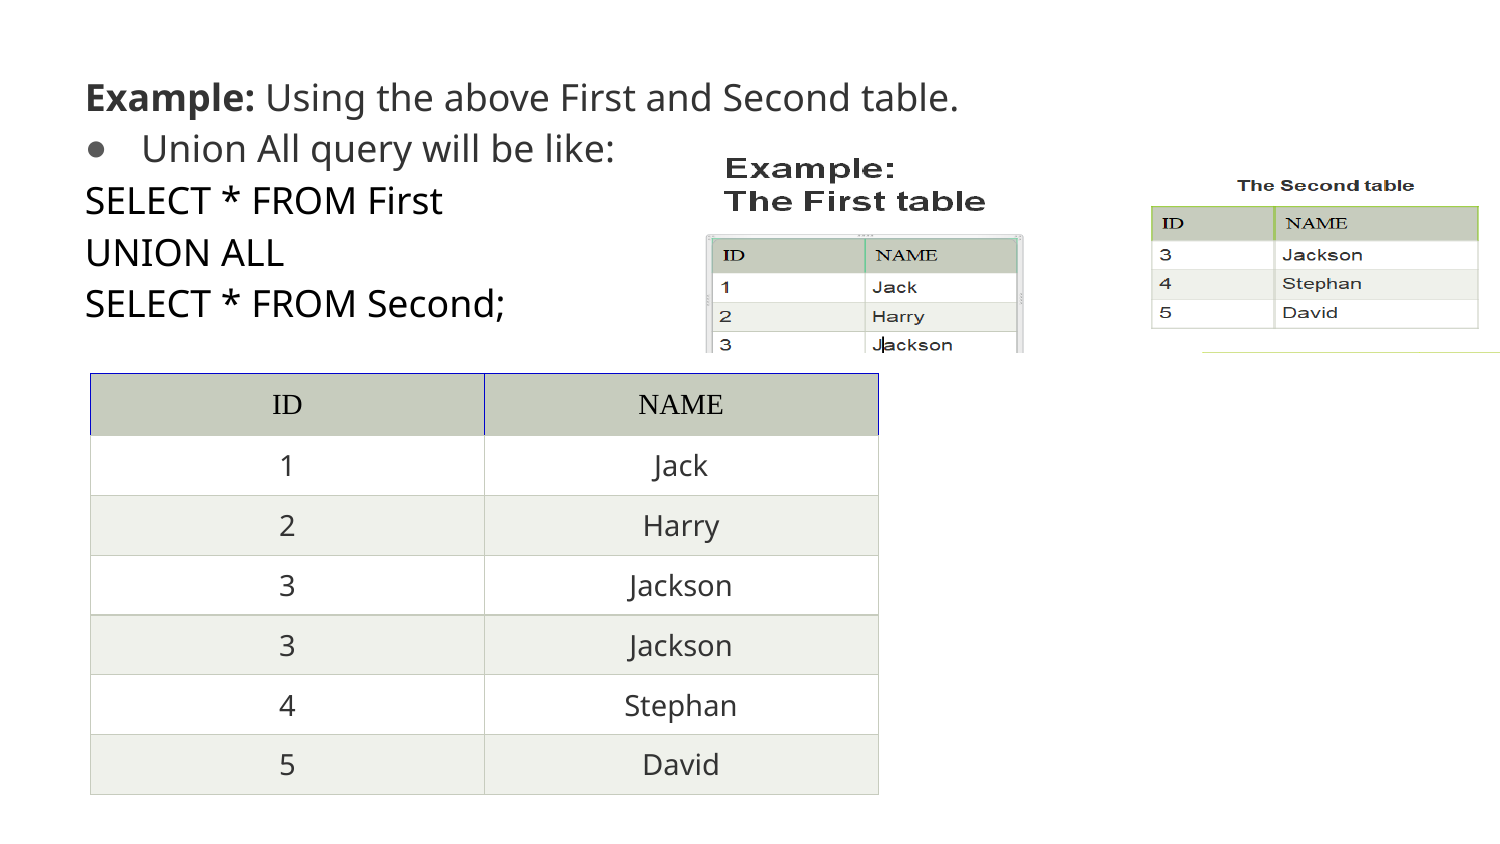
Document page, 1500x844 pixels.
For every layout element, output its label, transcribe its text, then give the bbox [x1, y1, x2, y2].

table_header ID [91, 374, 484, 435]
table_header NAME [485, 374, 878, 435]
table_cell Stephan [485, 675, 878, 734]
table_cell David [485, 735, 878, 794]
table_cell Jackson [485, 616, 878, 674]
table_cell Jackson [485, 556, 878, 614]
table_cell 2 [91, 496, 484, 555]
table_cell 1 [91, 436, 484, 495]
picture [699, 118, 1500, 354]
table_cell Harry [485, 496, 878, 555]
table_cell 4 [91, 675, 484, 734]
table_cell 3 [91, 616, 484, 674]
list Example: Using the above First and Second table. Union All query will be like: SELECT * FROM First UNION ALL SELECT * FROM Second; [51, 51, 1449, 750]
table_cell Jack [485, 436, 878, 495]
table_cell 5 [91, 735, 484, 794]
table_cell 3 [91, 556, 484, 614]
